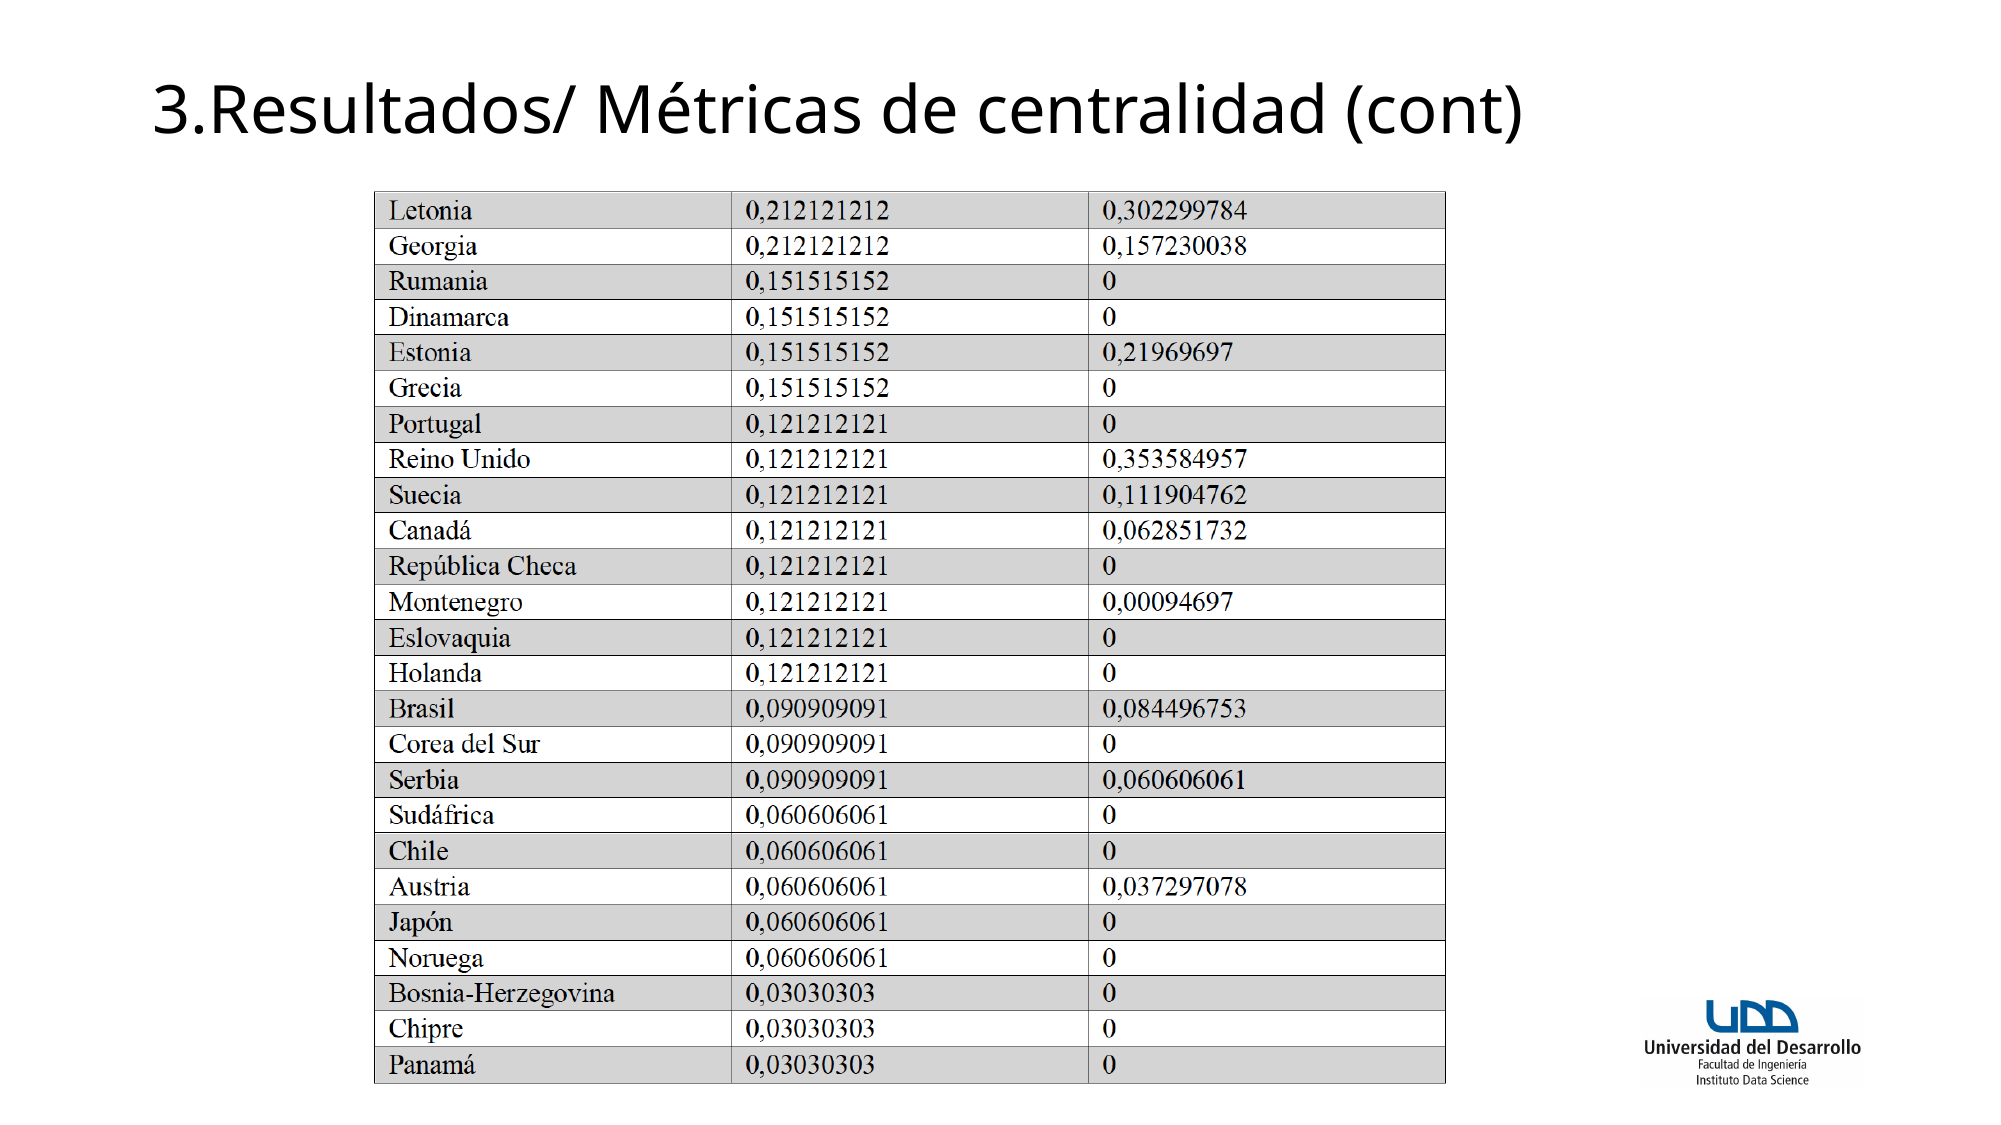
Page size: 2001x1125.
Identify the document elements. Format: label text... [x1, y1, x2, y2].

picture [1641, 997, 1863, 1088]
title 3.Resultados/ Métricas de centralidad (cont) [137, 59, 1863, 164]
picture [361, 177, 1459, 1098]
